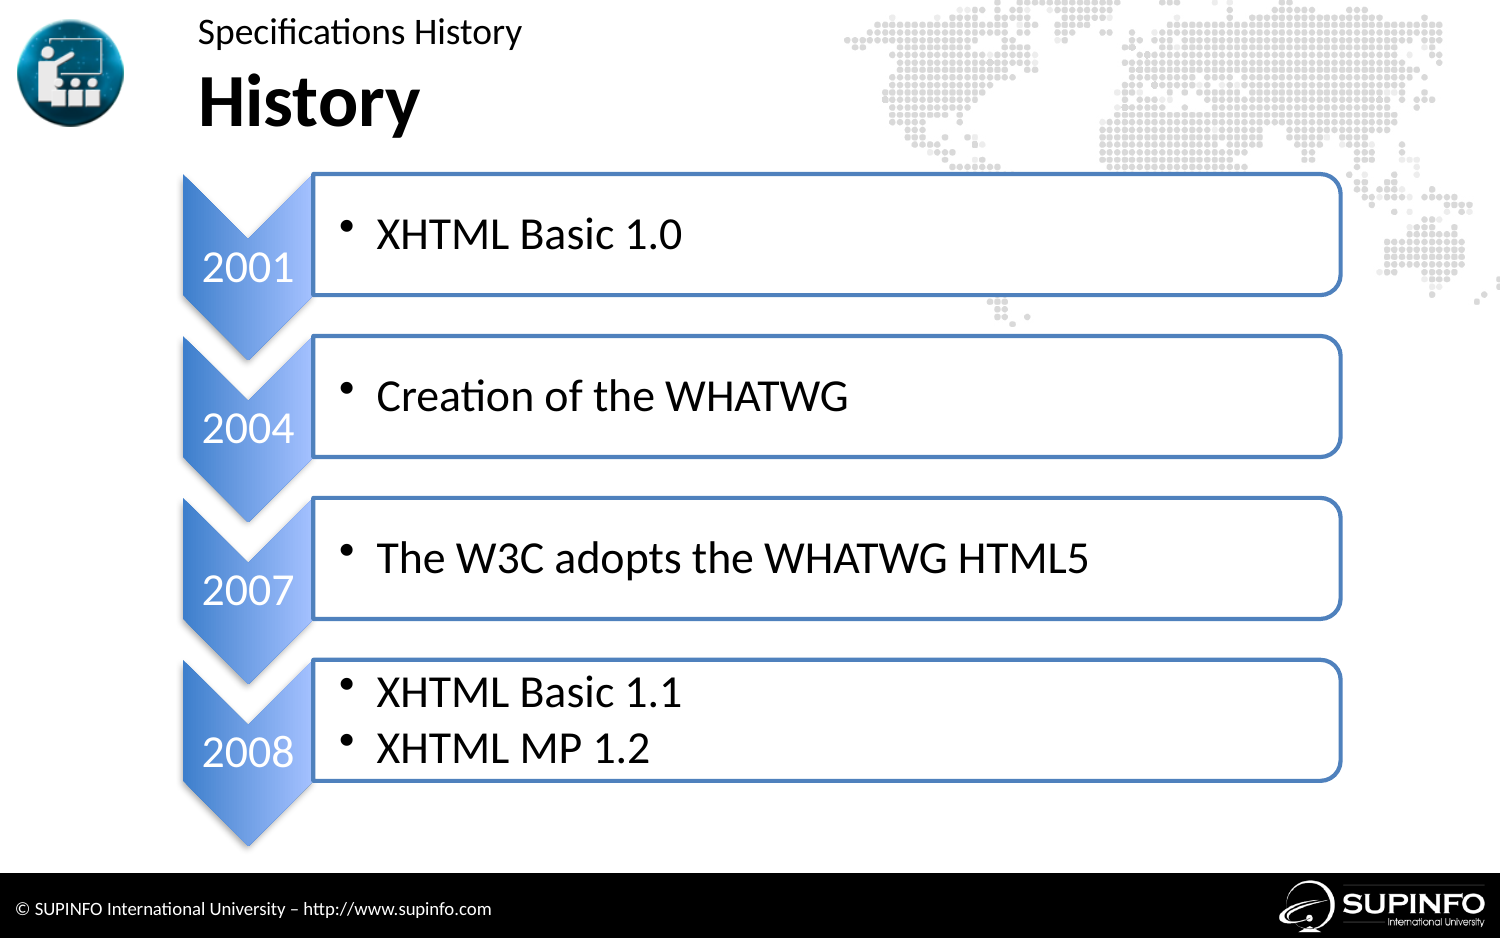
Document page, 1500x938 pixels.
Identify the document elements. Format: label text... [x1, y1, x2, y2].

text_box Specifications History [183, 0, 1459, 56]
picture [1269, 870, 1494, 938]
text_box History [183, 56, 1459, 138]
picture [49, 37, 102, 75]
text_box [182, 173, 1341, 847]
picture [17, 19, 125, 127]
picture [39, 46, 101, 107]
picture [844, 0, 1500, 327]
